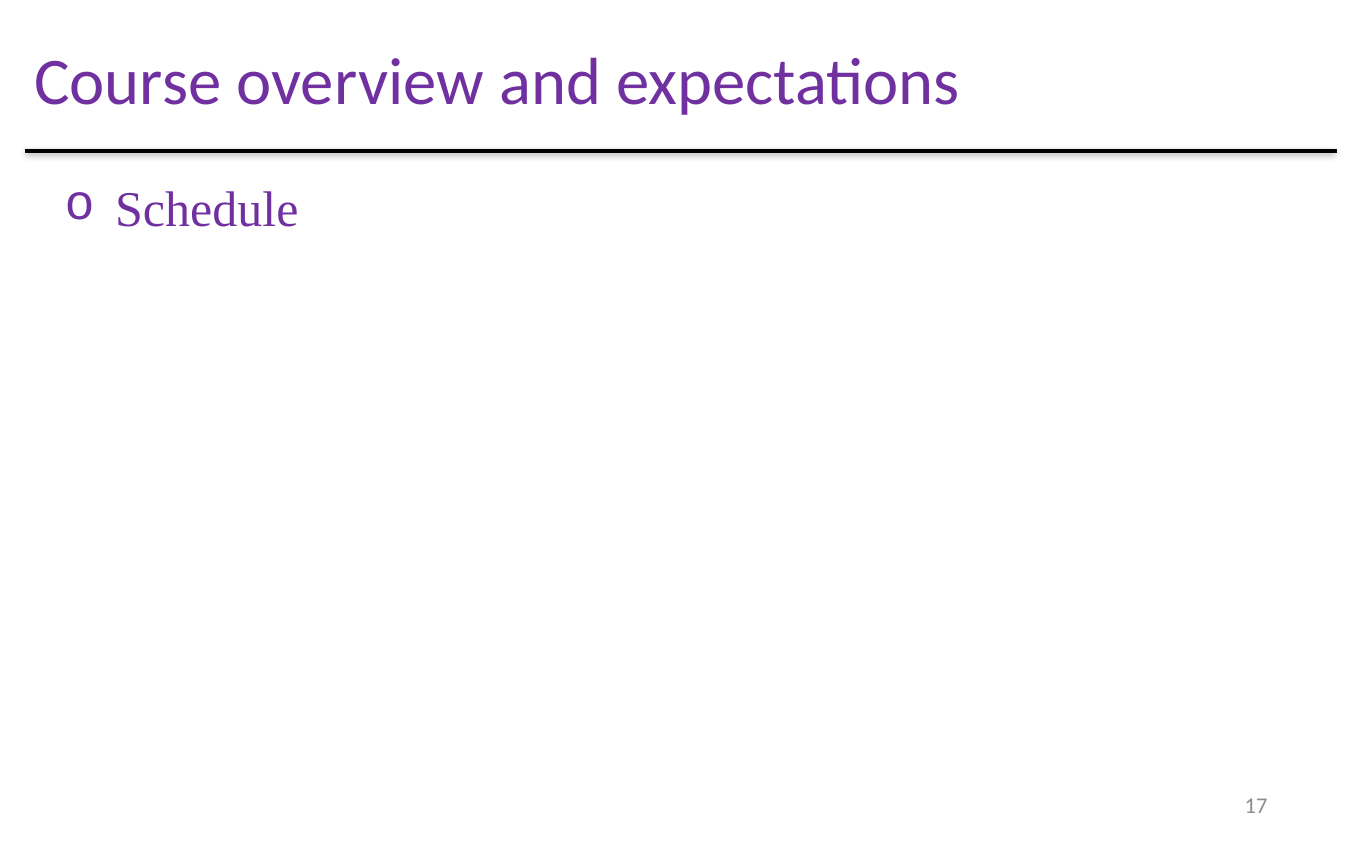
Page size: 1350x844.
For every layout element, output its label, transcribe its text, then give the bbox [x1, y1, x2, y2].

text_box Course overview and expectations [19, 7, 1345, 148]
list Schedule [49, 168, 1310, 807]
slide_number 17 [967, 782, 1283, 827]
